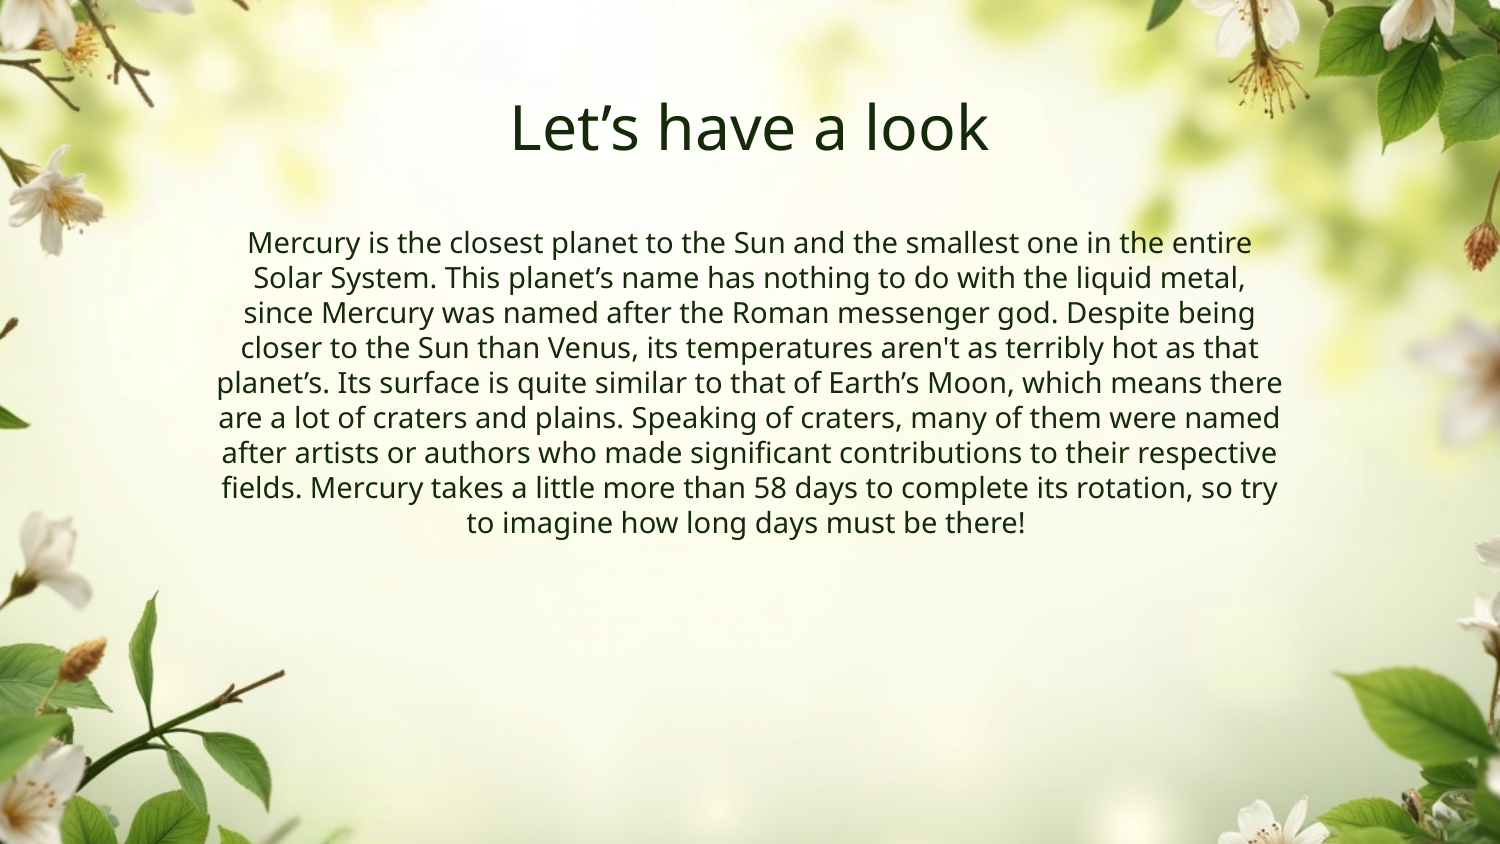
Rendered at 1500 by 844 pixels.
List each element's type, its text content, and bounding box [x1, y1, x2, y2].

subtitle Mercury is the closest planet to the Sun and the smallest one in the entire Solar System. This planet’s name has nothing to do with the liquid metal, since Mercury was named after the Roman messenger god. Despite being closer to the Sun than Venus, its temperatures aren't as terribly hot as that planet’s. Its surface is quite similar to that of Earth’s Moon, which means there are a lot of craters and plains. Speaking of craters, many of them were named after artists or authors who made significant contributions to their respective fields. Mercury takes a little more than 58 days to complete its rotation, so try to imagine how long days must be there! [200, 209, 1300, 651]
title Let’s have a look [118, 72, 1382, 167]
picture [0, 0, 1500, 844]
